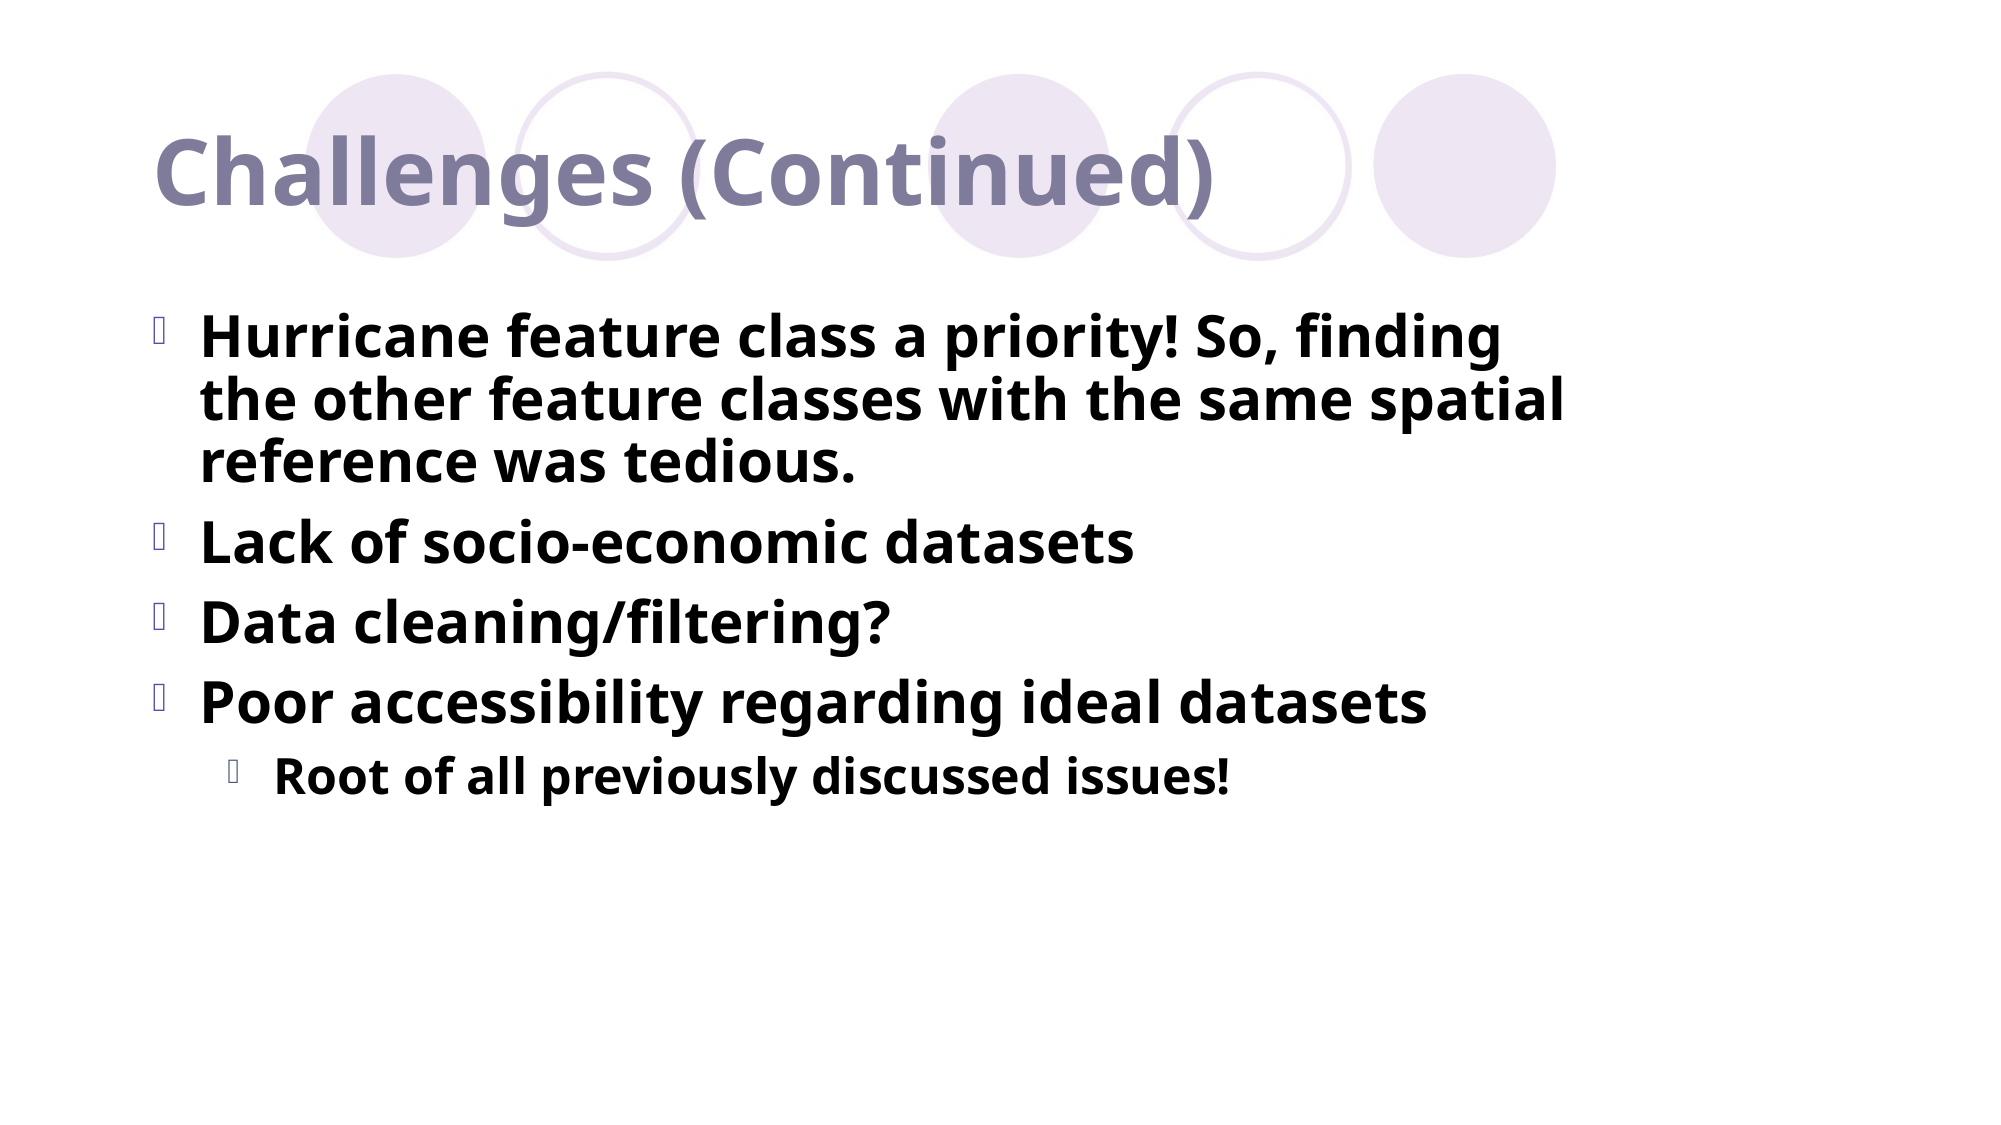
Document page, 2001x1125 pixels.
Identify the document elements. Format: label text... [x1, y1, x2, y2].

title Challenges (Continued) [137, 59, 1863, 278]
list Hurricane feature class a priority! So, finding the other feature classes with the same spatial reference was tedious. Lack of socio-economic datasets Data cleaning/filtering? Poor accessibility regarding ideal datasets Root of all previously discussed issues! [137, 299, 1618, 1077]
